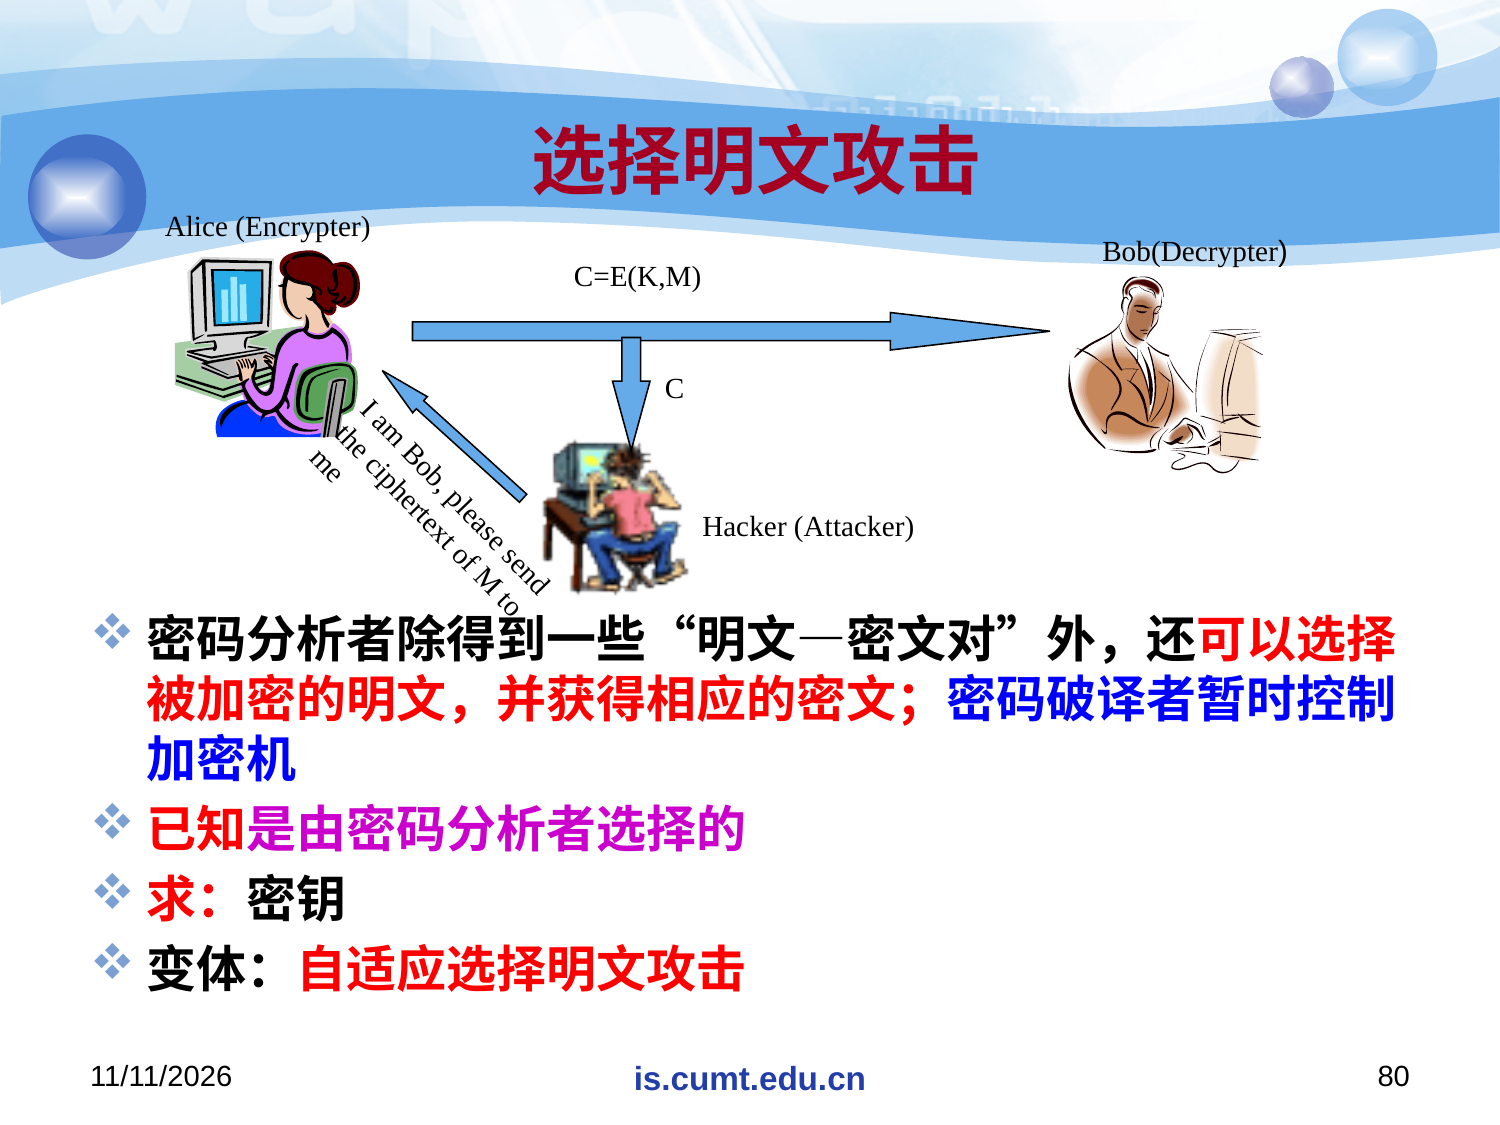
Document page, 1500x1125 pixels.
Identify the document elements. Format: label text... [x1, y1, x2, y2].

text_box Alice (Encrypter) [149, 199, 481, 250]
text_box Bob(Decrypter) [1087, 224, 1419, 275]
picture [0, 0, 1500, 112]
text_box [382, 370, 527, 503]
text_box [412, 312, 1051, 351]
footer is.cumt.edu.cn [512, 1049, 988, 1103]
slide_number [74, 1049, 426, 1103]
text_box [1062, 274, 1263, 476]
text_box Hacker (Attacker) [704, 499, 1019, 550]
text_box I am Bob, please send the ciphertext of M to me [288, 374, 572, 678]
picture [174, 249, 361, 440]
text_box [612, 337, 650, 435]
picture [537, 437, 701, 601]
title 选择明文攻击 [149, 112, 1363, 206]
text_box C [650, 362, 721, 413]
text_box C=E(K,M) [537, 249, 798, 300]
slide_number 80 [1074, 1049, 1426, 1103]
